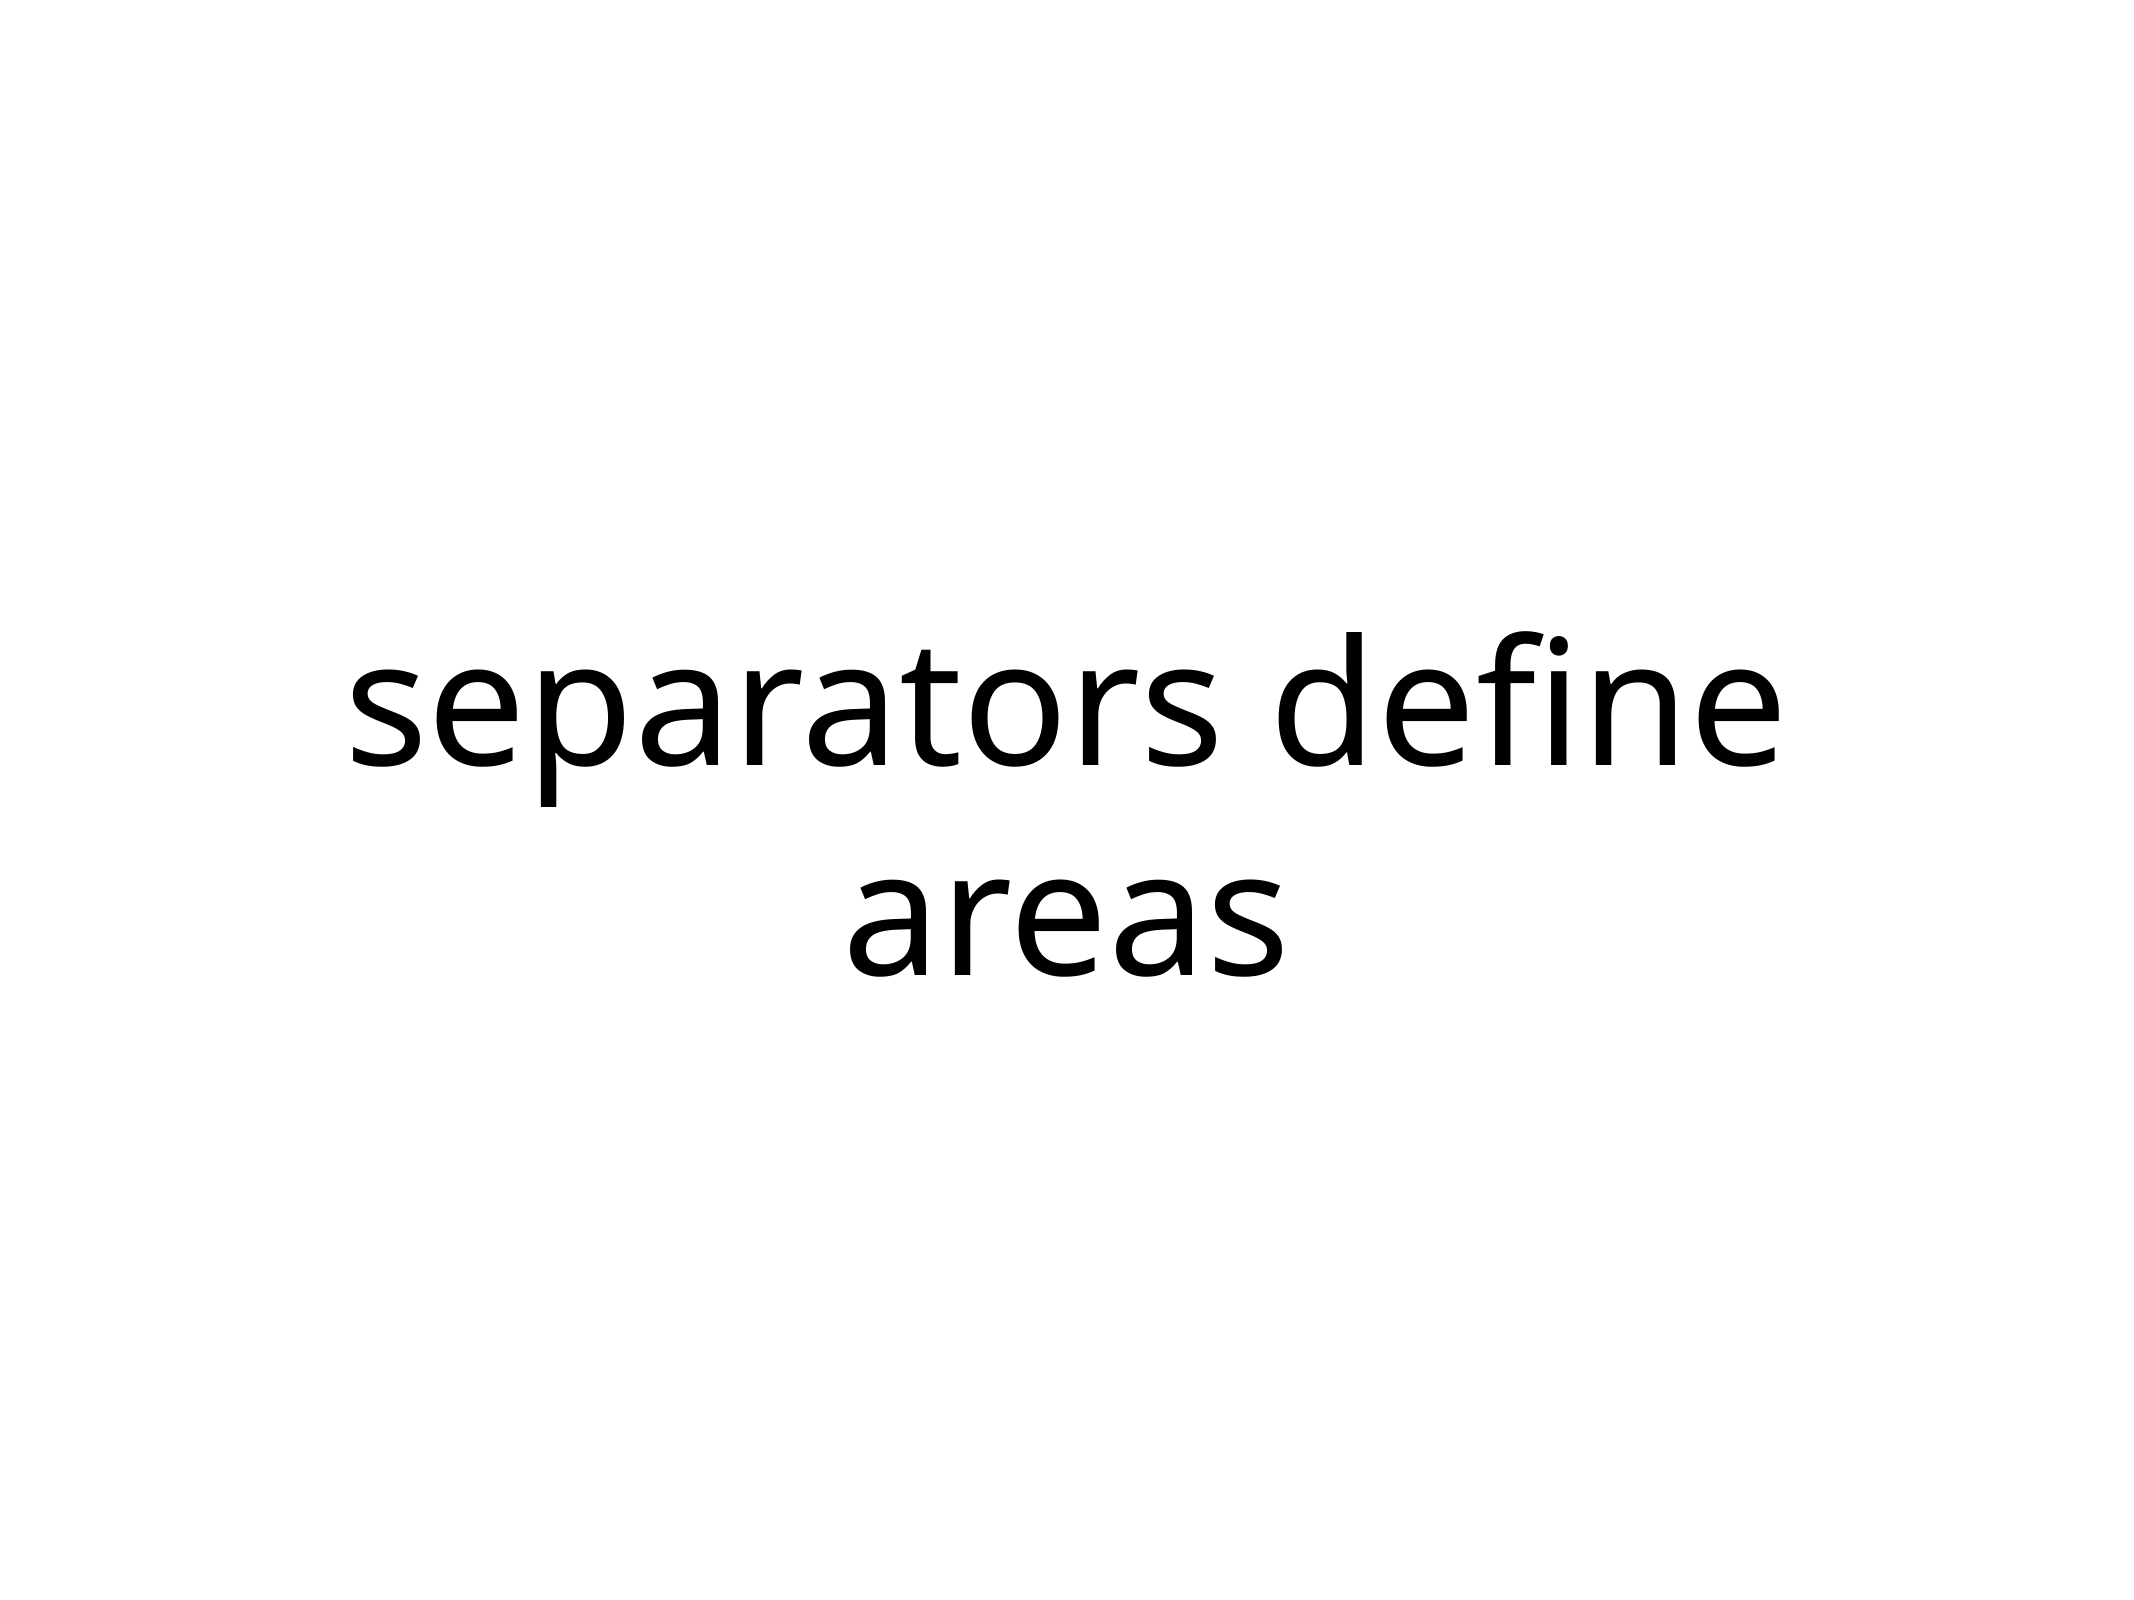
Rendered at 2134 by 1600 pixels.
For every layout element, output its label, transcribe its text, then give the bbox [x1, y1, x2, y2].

title separators define areas [207, 486, 1926, 1113]
